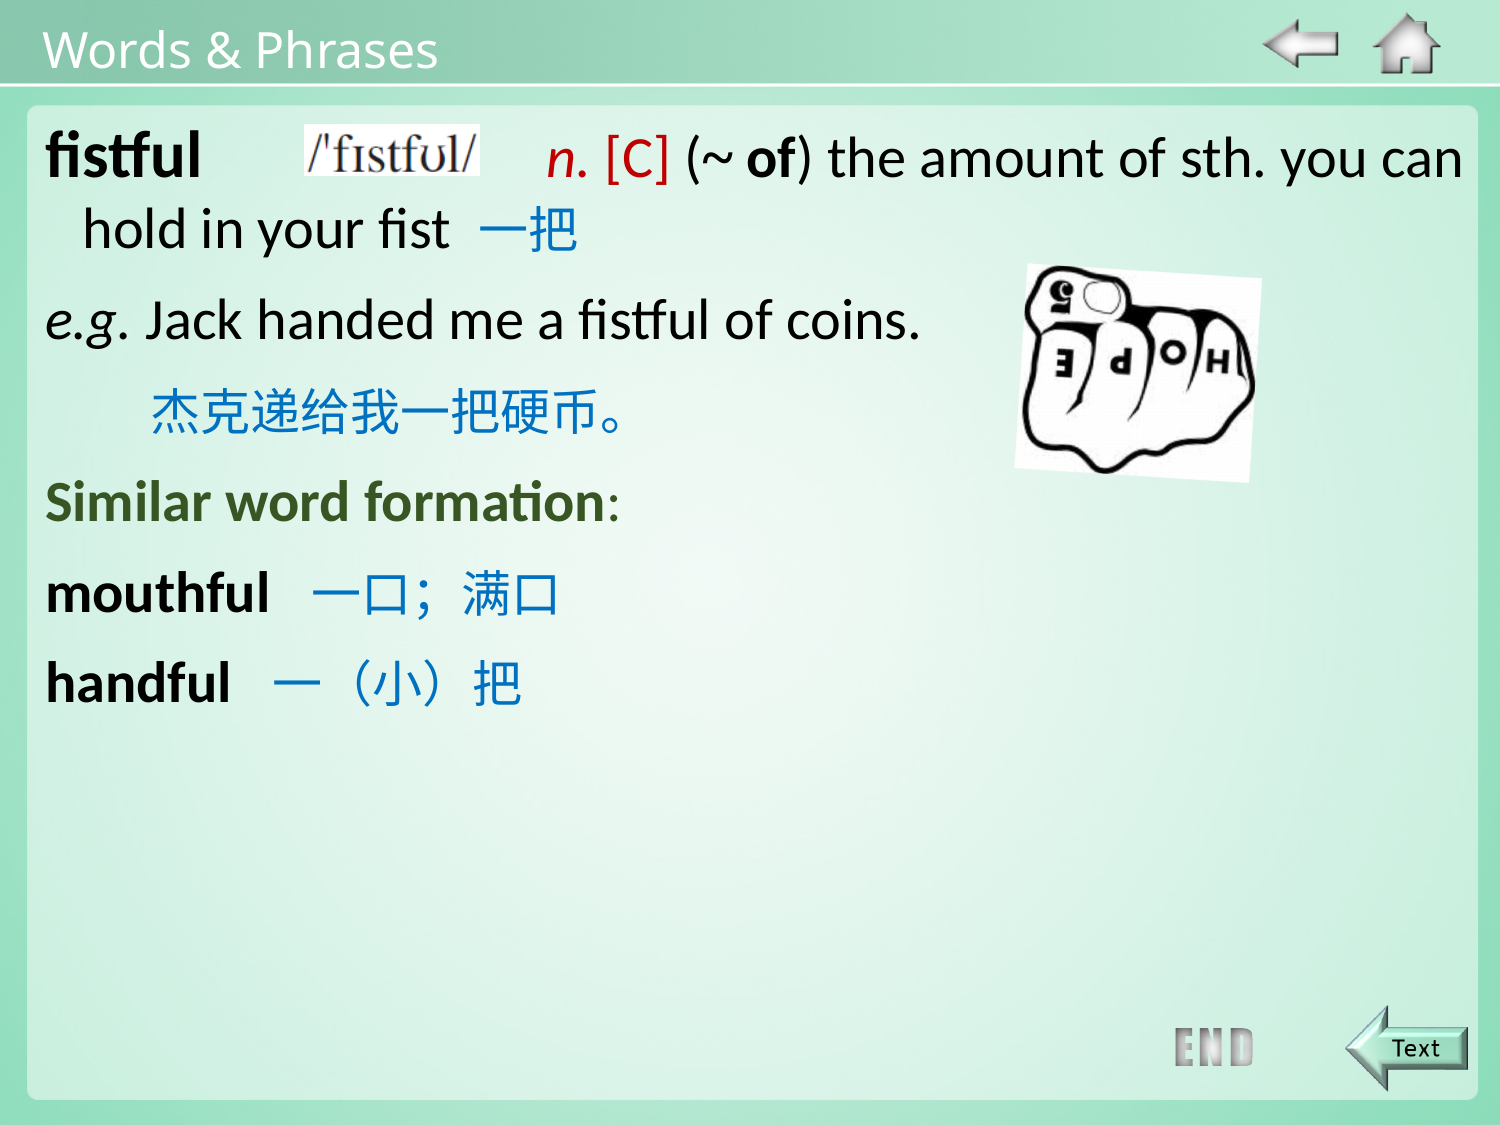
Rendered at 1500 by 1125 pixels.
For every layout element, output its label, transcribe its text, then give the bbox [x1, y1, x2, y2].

list fistful n. [C] (~ of) the amount of sth. you can hold in your fist 一把 e.g. Jack handed me a fistful of coins. 杰克递给我一把硬币。 Similar word formation: mouthful 一口；满口 handful 一（小）把 [29, 102, 1480, 1099]
text_box Words & Phrases [27, 11, 582, 87]
picture [0, 0, 1500, 1125]
